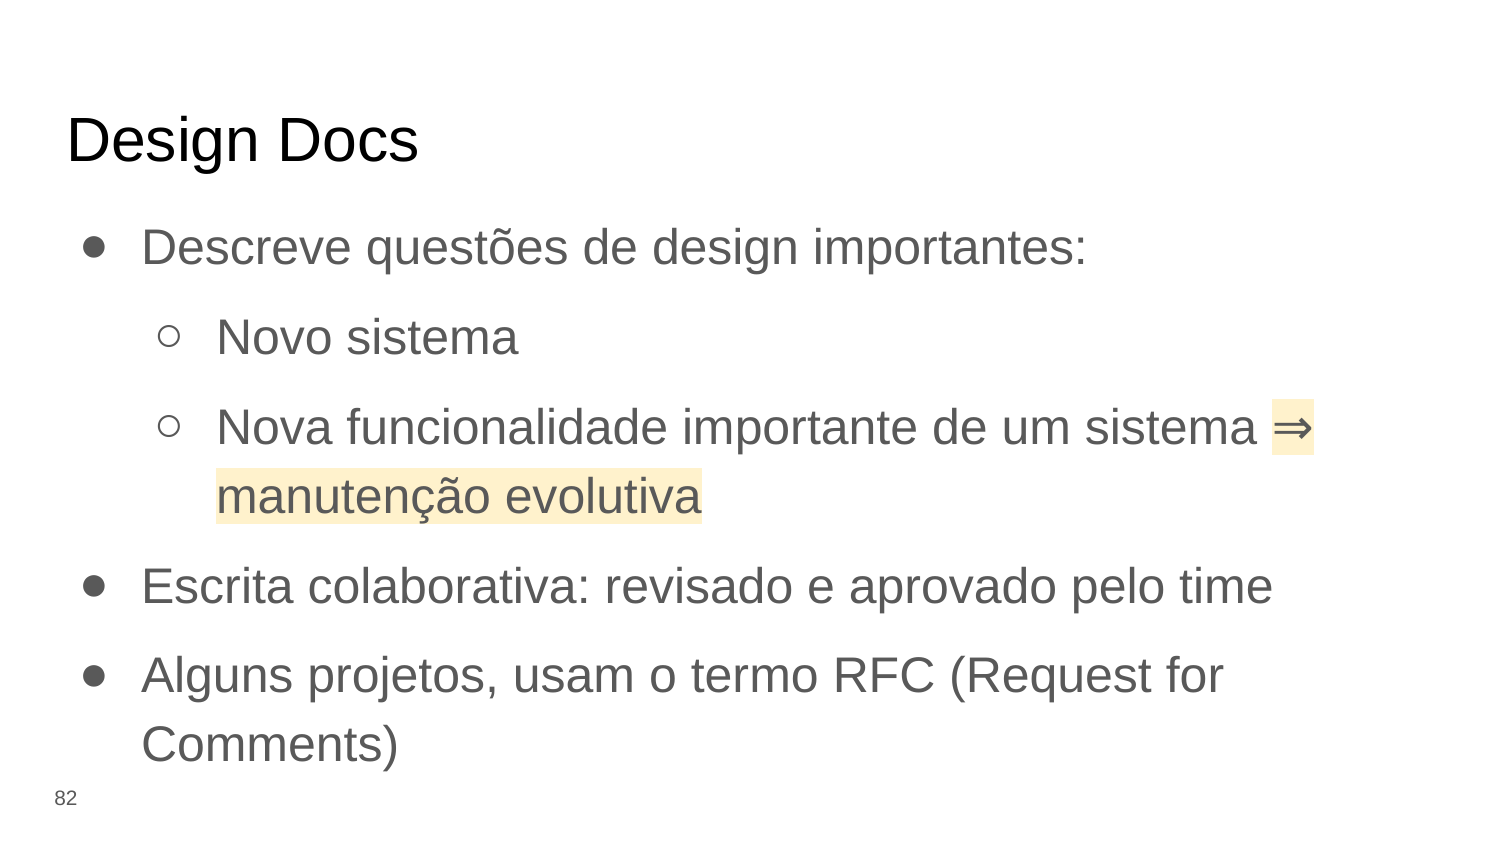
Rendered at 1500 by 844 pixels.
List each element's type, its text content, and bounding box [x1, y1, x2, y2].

slide_number ‹#› [2, 764, 93, 830]
title Design Docs [51, 72, 1449, 167]
list Descreve questões de design importantes: Novo sistema Nova funcionalidade importante de um sistema ⇒ manutenção evolutiva Escrita colaborativa: revisado e aprovado pelo time Alguns projetos, usam o termo RFC (Request for Comments) [51, 190, 1480, 401]
